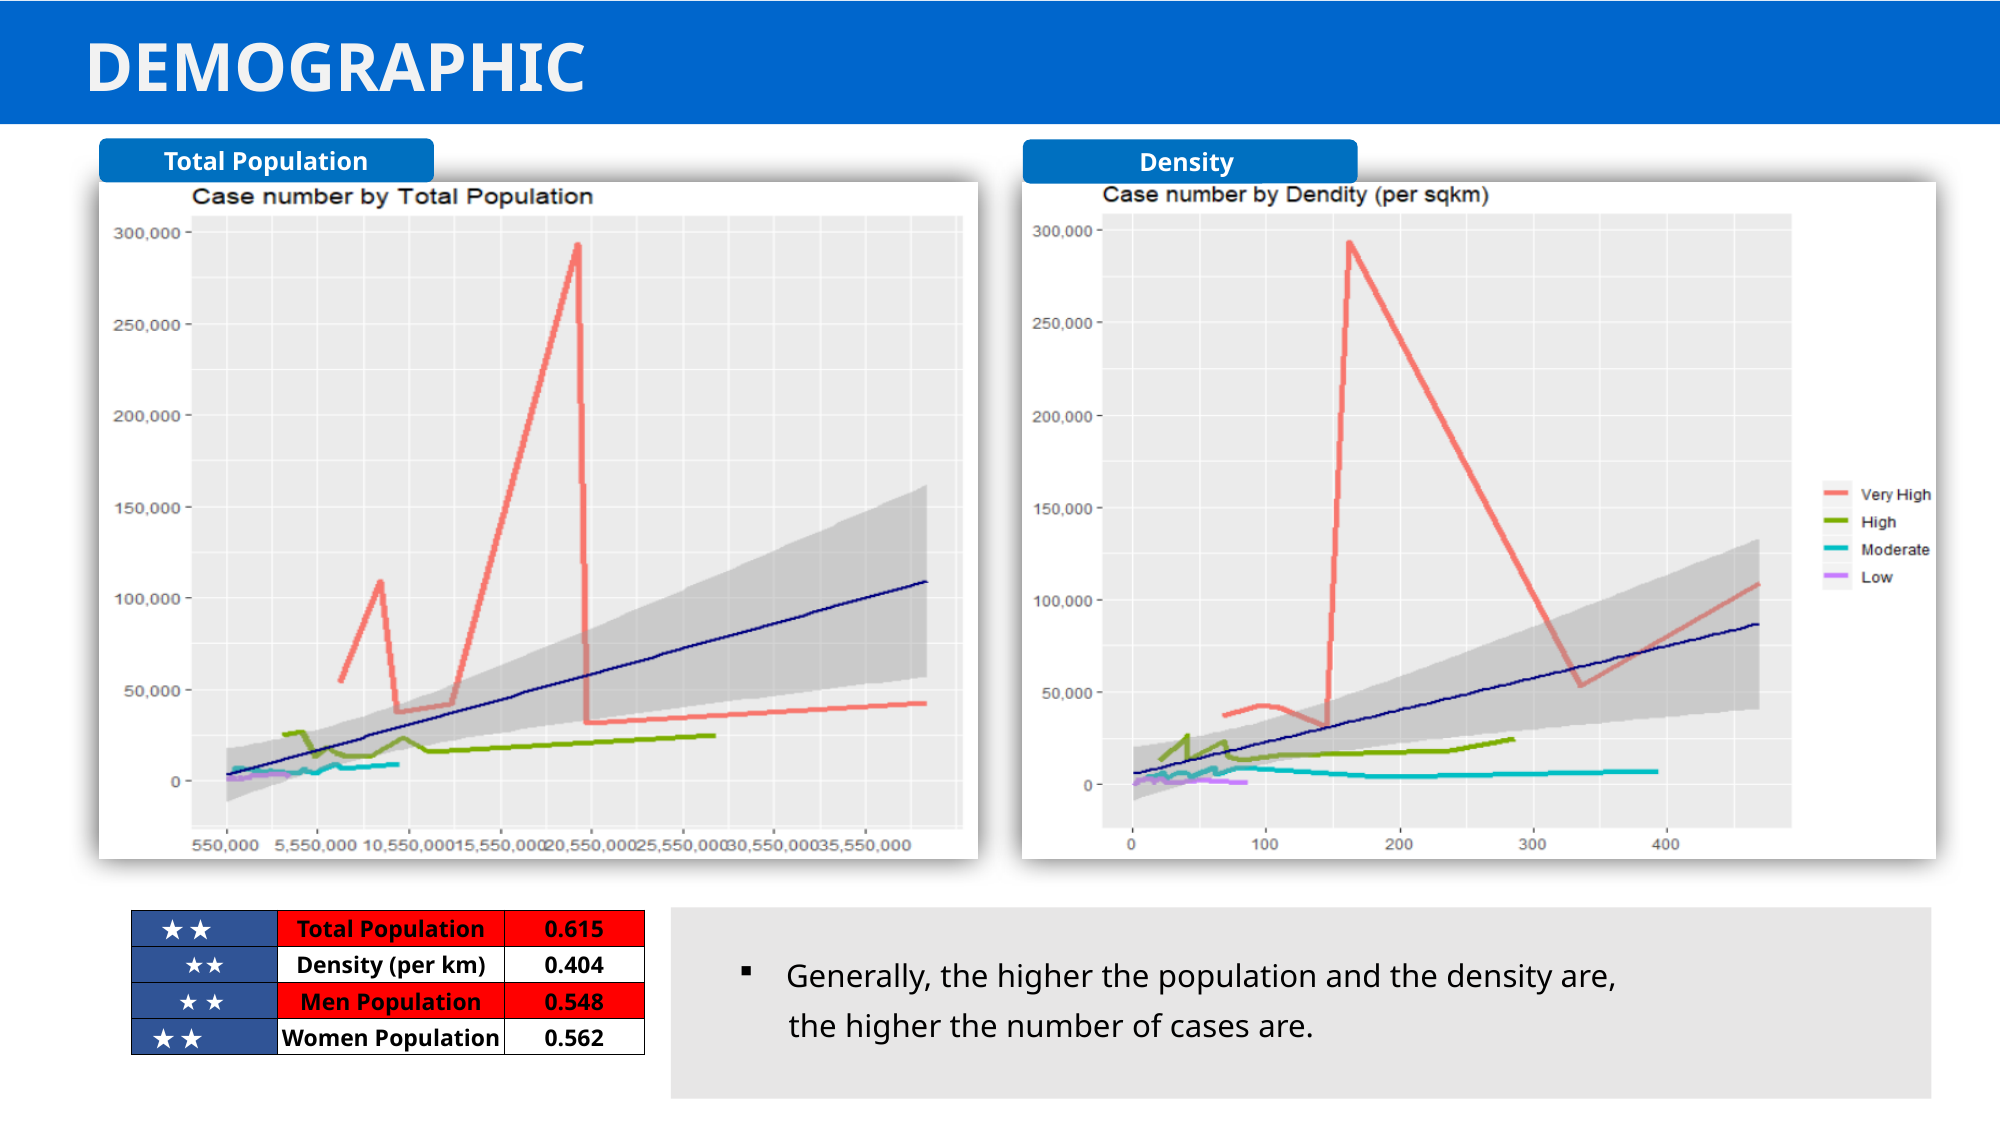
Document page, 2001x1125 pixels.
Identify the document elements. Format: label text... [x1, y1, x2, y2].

text_box Generally, the higher the population and the density are, the higher the number of cases are. [724, 948, 1904, 1052]
table_cell Men Population [278, 983, 504, 1018]
table_cell ★ ★ [132, 983, 277, 1018]
table_cell Women Population [278, 1019, 504, 1054]
table_header Total Population [278, 911, 504, 946]
text_box DEMOGRAPHIC [69, 42, 1324, 114]
table_cell 0.548 [505, 983, 644, 1018]
picture [99, 182, 978, 859]
table_header ★ ★ [132, 911, 277, 946]
text_box [0, 0, 2000, 125]
text_box Density [1021, 138, 1359, 182]
table_cell Density (per km) [278, 947, 504, 982]
table_cell 0.404 [505, 947, 644, 982]
table_cell 0.562 [505, 1019, 644, 1054]
text_box [670, 907, 1932, 1099]
table_cell ★ ★ [132, 1019, 277, 1054]
text_box Total Population [98, 137, 436, 182]
table_header 0.615 [505, 911, 644, 946]
picture [1022, 182, 1936, 859]
table_cell ★★ [132, 947, 277, 982]
